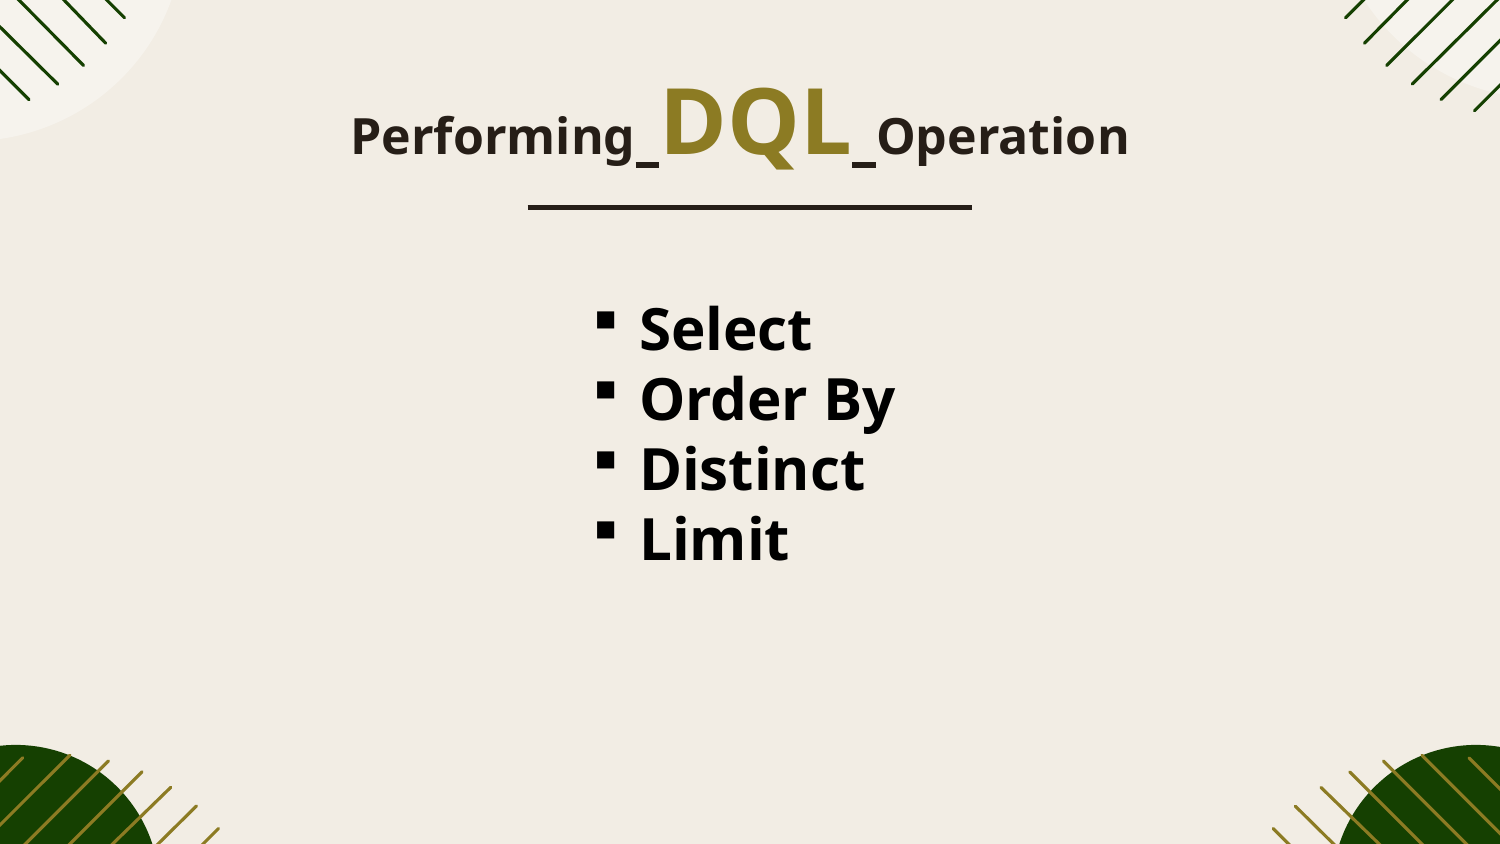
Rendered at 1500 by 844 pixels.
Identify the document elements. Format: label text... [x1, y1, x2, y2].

text_box Select Order By Distinct Limit [577, 284, 1500, 580]
title Performing DQL Operation [313, 0, 1167, 285]
